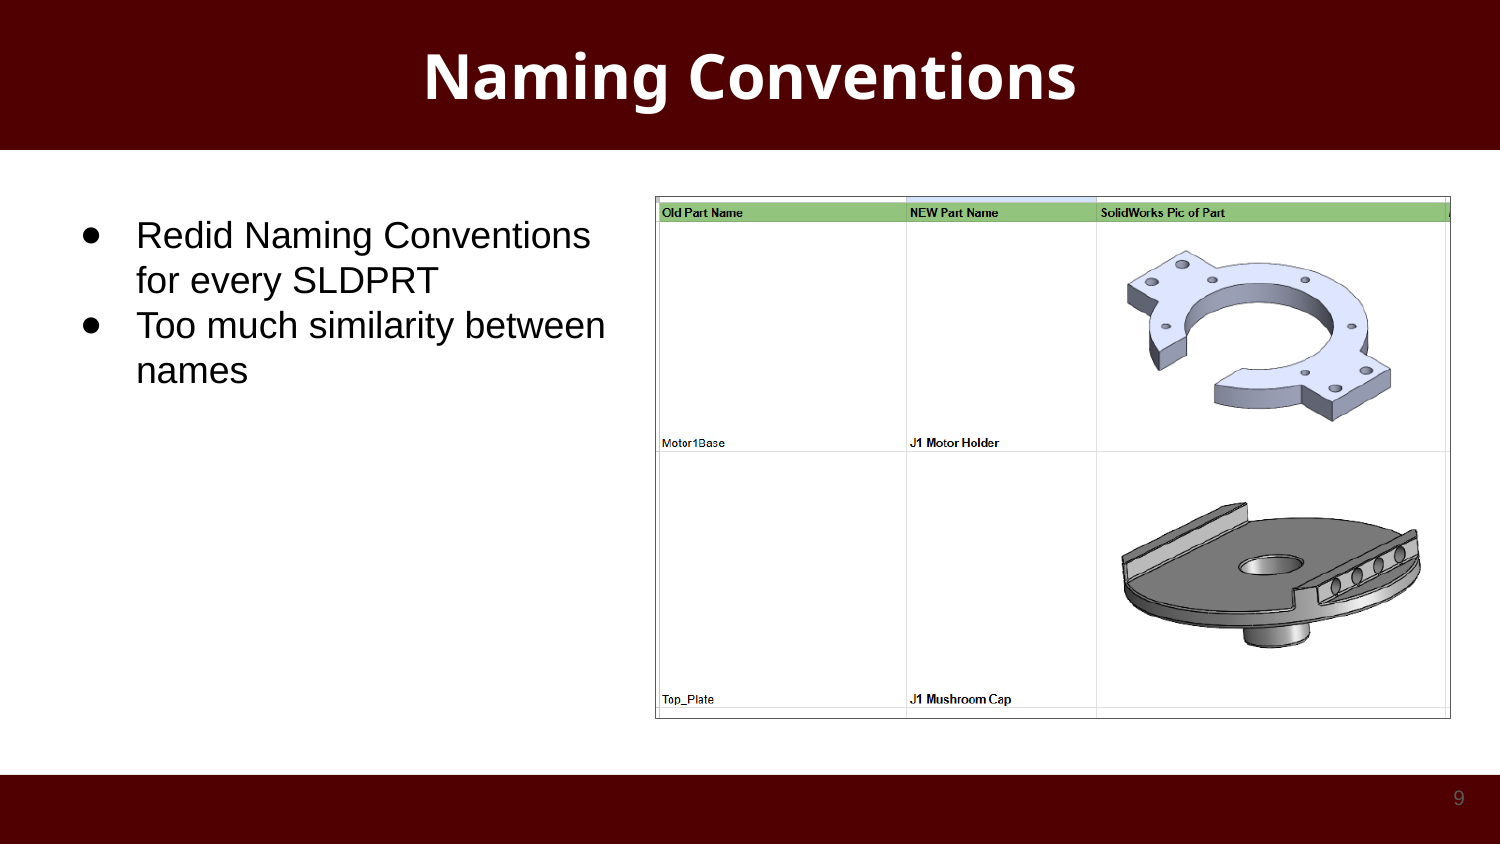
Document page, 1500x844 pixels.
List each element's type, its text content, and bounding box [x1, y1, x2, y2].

picture [656, 196, 1451, 718]
title Naming Conventions [0, 0, 1500, 150]
title [0, 774, 1500, 844]
text_box Redid Naming Conventions for every SLDPRT Too much similarity between names [46, 196, 655, 435]
slide_number ‹#› [1389, 764, 1480, 830]
